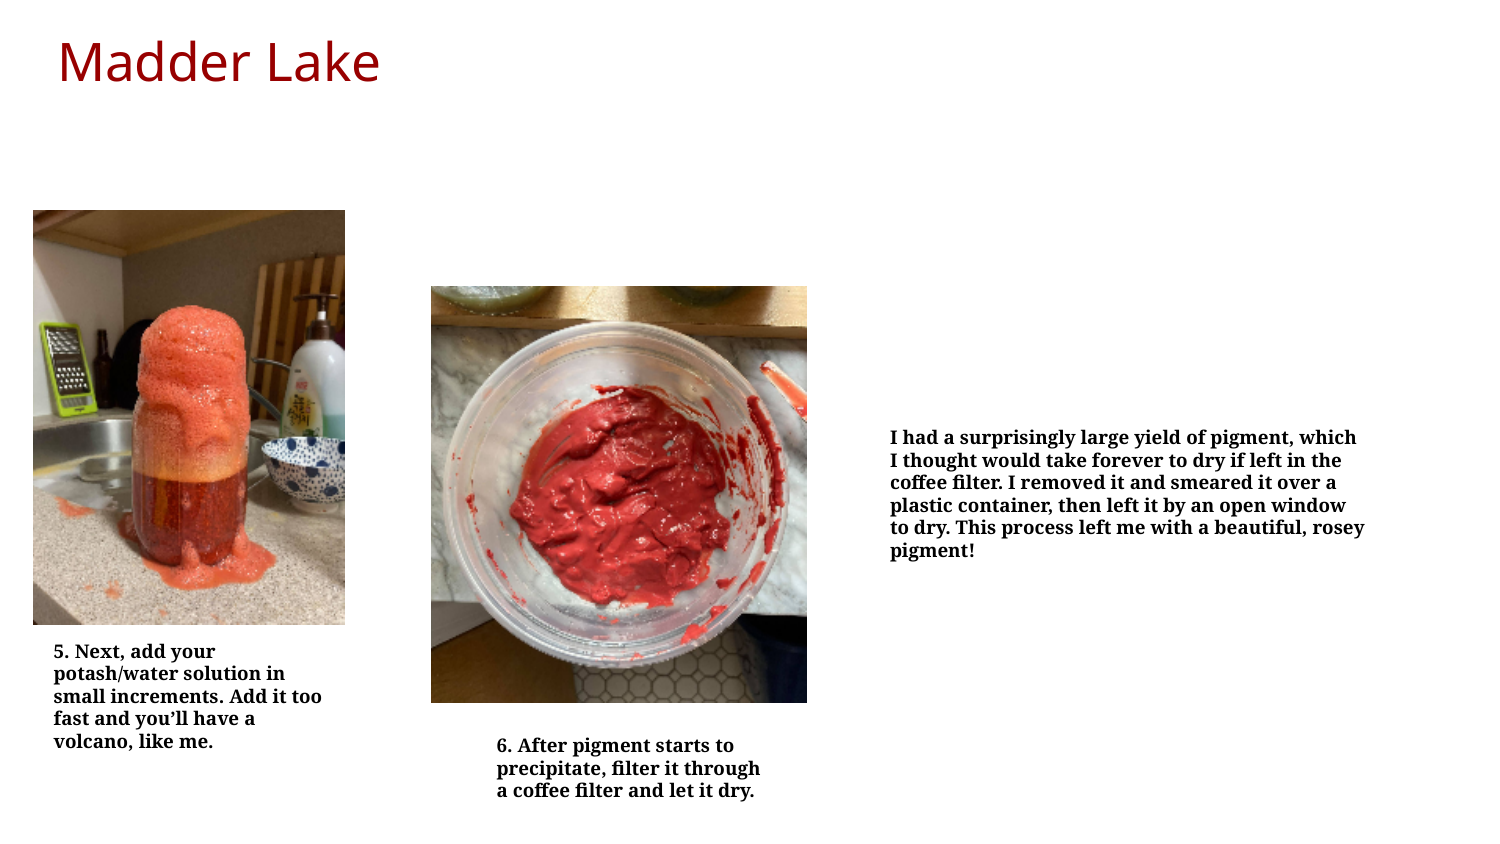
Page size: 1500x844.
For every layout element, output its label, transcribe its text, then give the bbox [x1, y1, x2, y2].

picture [431, 285, 808, 703]
title Madder Lake [42, 13, 1440, 108]
picture [33, 210, 345, 625]
text_box 5. Next, add your potash/water solution in small increments. Add it too fast and you’ll have a volcano, like me. [38, 632, 339, 767]
text_box 6. After pigment starts to precipitate, filter it through a coffee filter and let it dry. [481, 719, 782, 817]
text_box I had a surprisingly large yield of pigment, which I thought would take forever to dry if left in the coffee filter. I removed it and smeared it over a plastic container, then left it by an open window to dry. This process left me with a beautiful, rosey pigment! [875, 411, 1381, 576]
